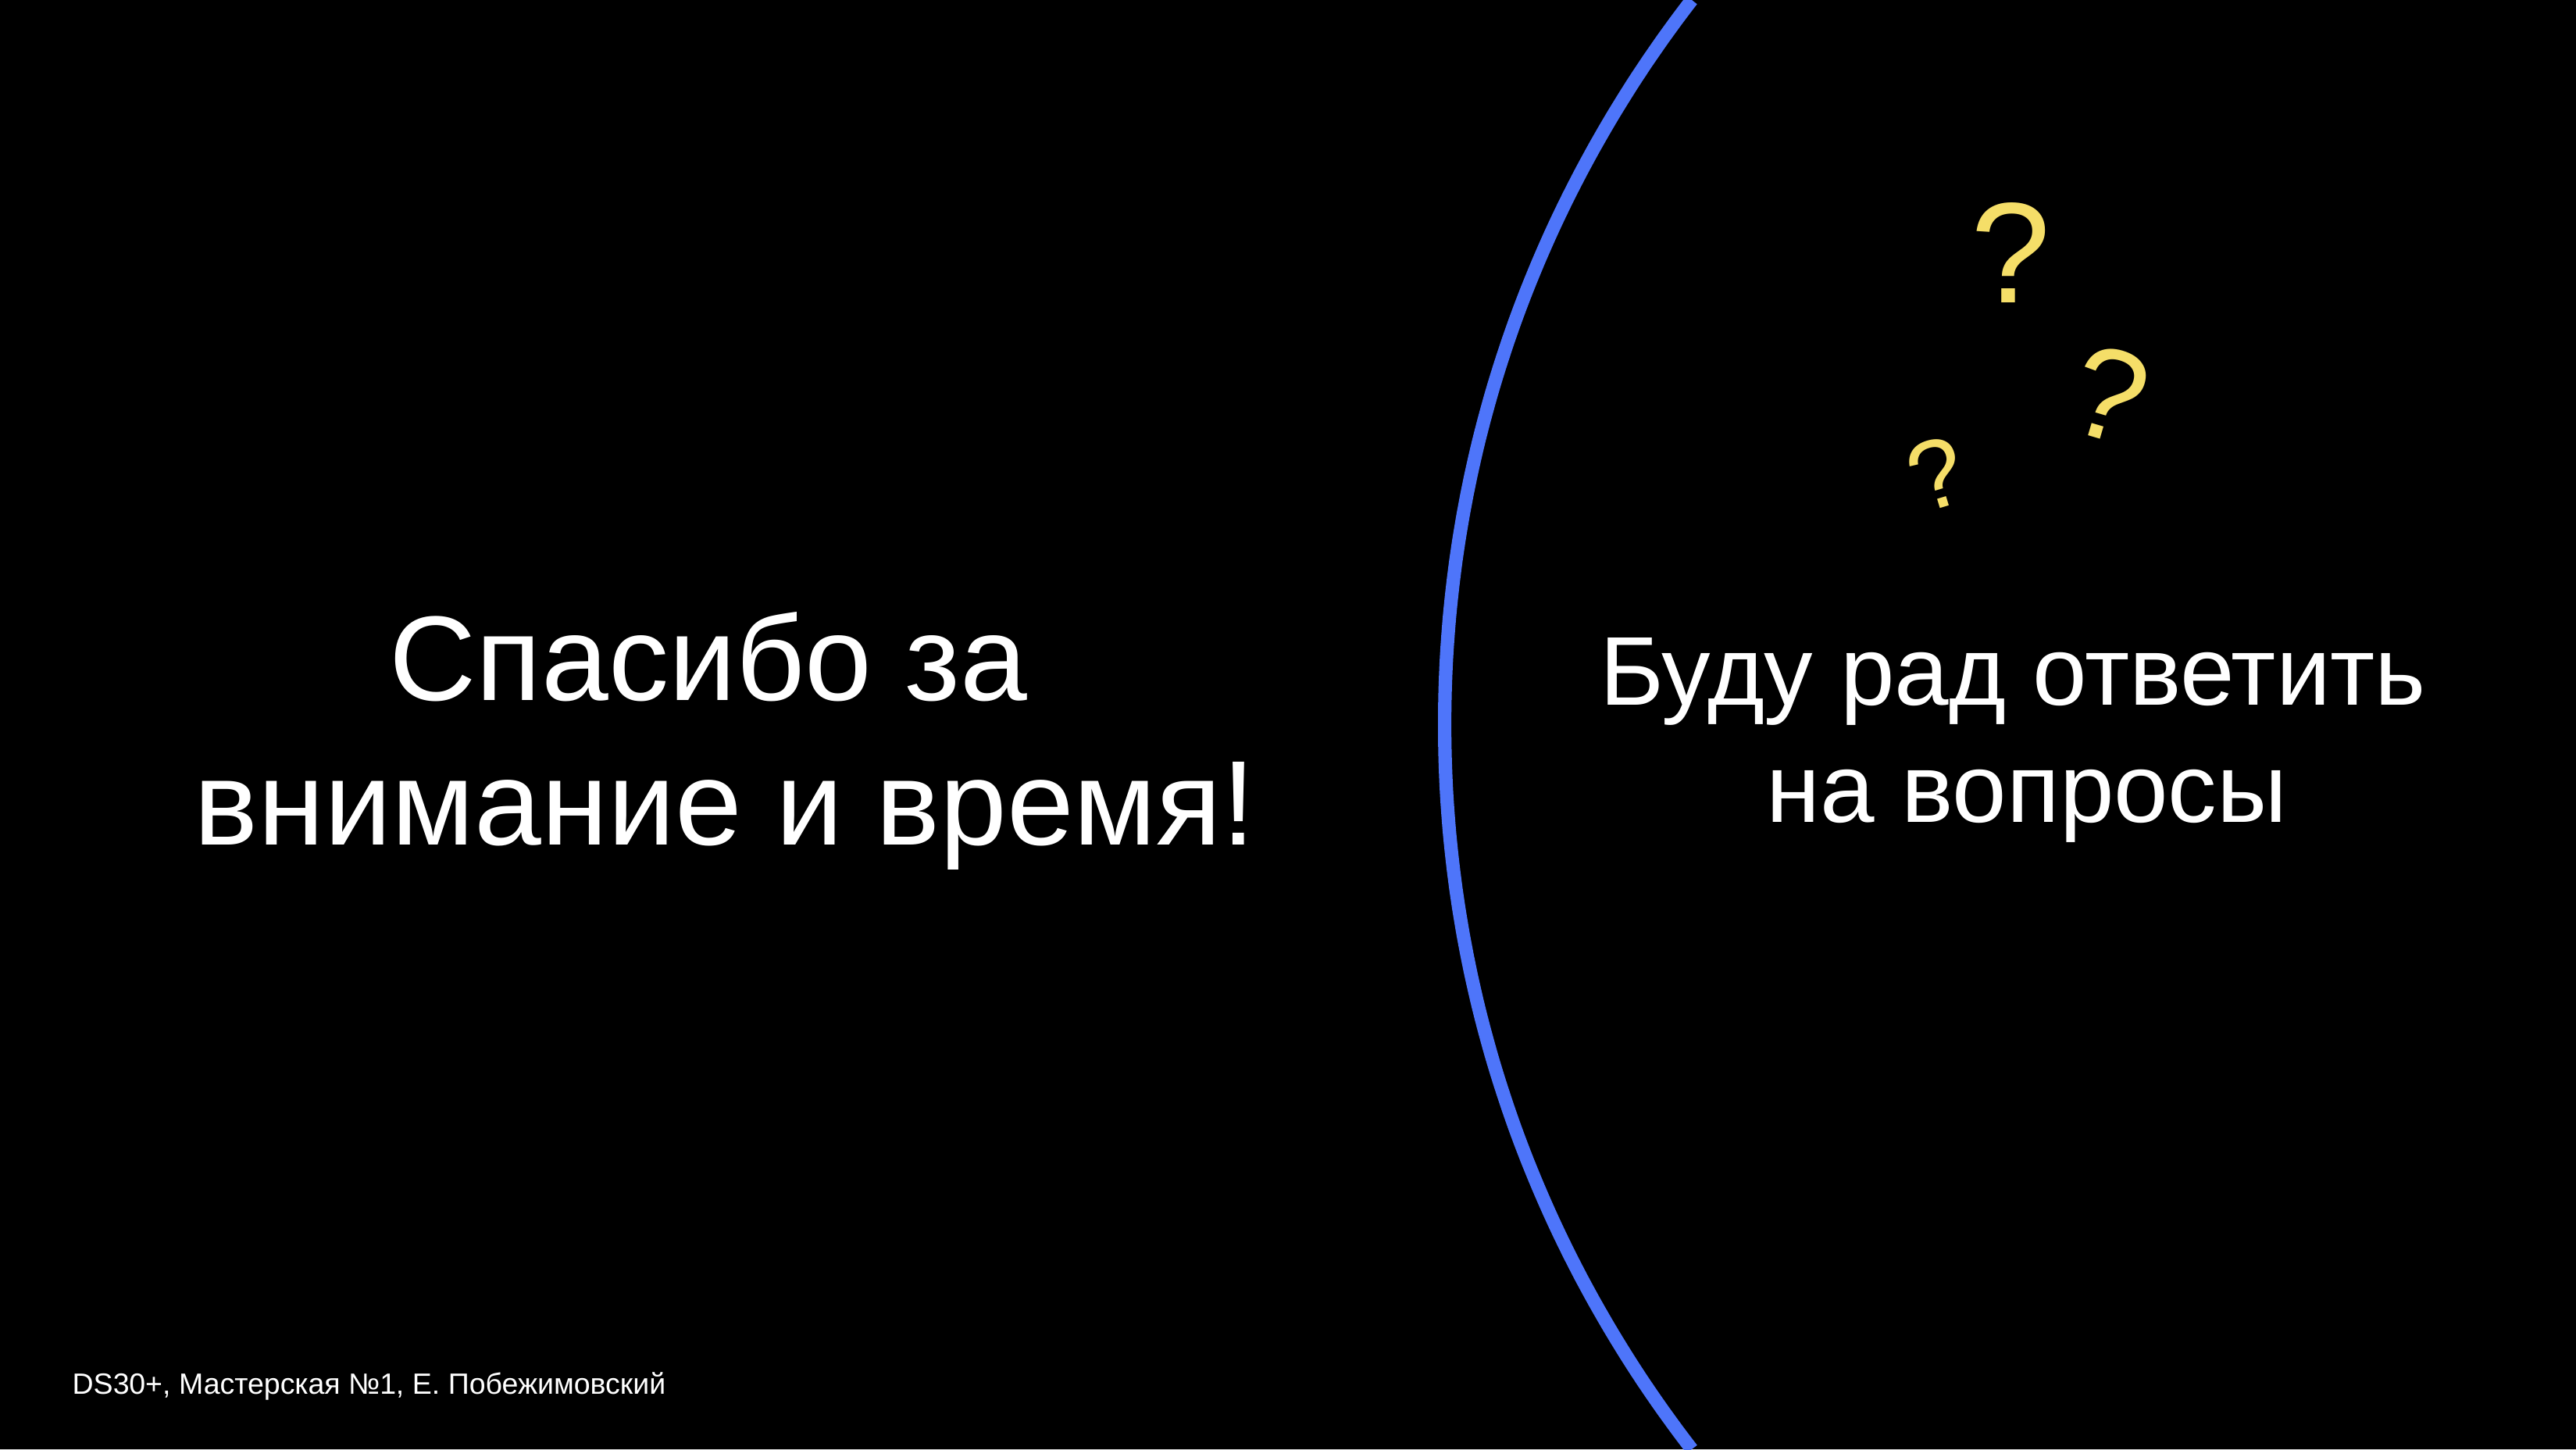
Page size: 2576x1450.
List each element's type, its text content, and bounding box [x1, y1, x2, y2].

text_box ? [2010, 298, 2211, 486]
text_box ? [1838, 388, 2028, 549]
text_box [1444, 0, 1692, 1450]
title Спасибо за внимание и время! [95, 577, 1354, 870]
text_box DS30+, Мастерская №1, Е. Побежимовский [70, 1359, 819, 1401]
text_box Буду рад ответить на вопросы [1493, 605, 2560, 842]
text_box ? [1928, 157, 2092, 331]
